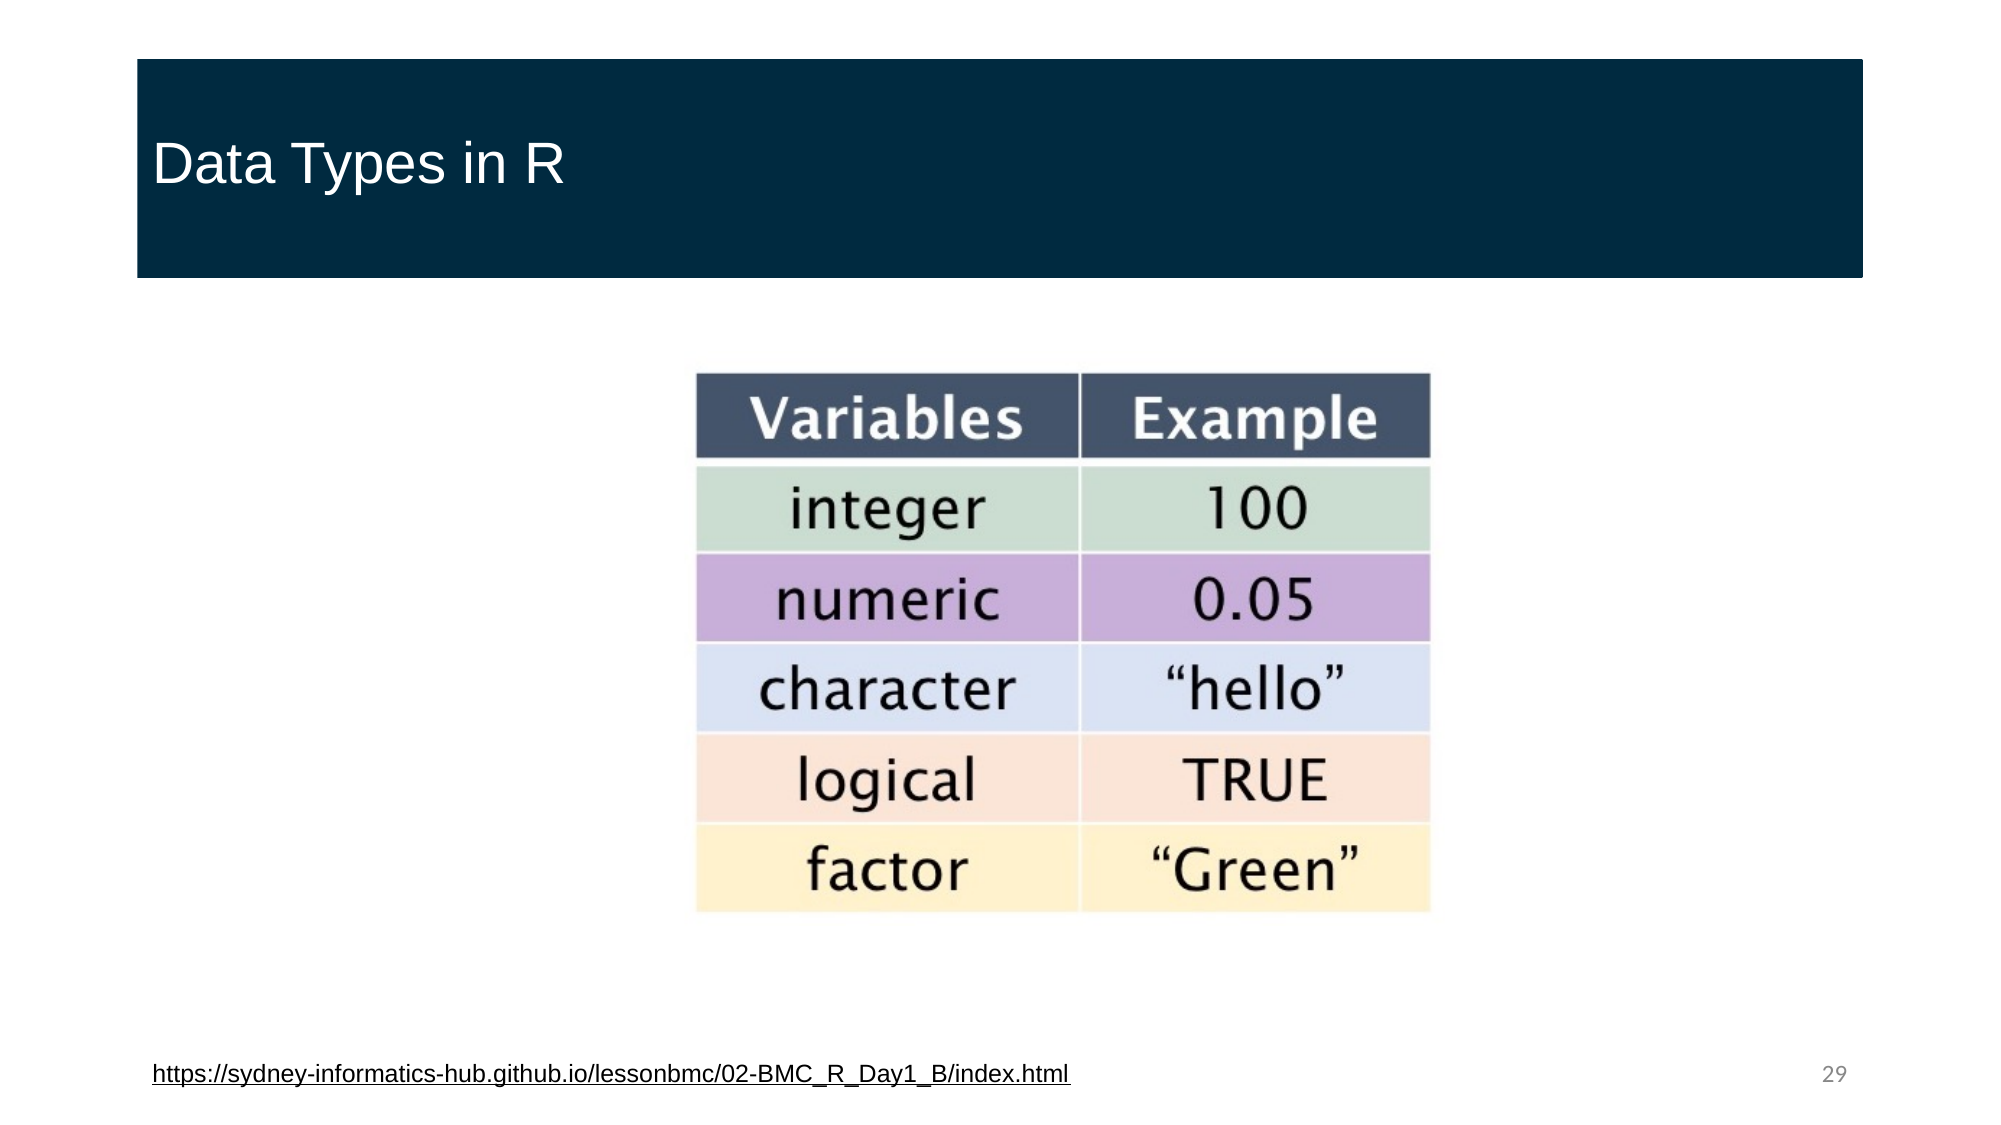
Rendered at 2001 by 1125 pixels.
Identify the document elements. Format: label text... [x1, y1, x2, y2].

title Data Types in R [137, 59, 1863, 278]
text_box https://sydney-informatics-hub.github.io/lessonbmc/02-BMC_R_Day1_B/index.html [137, 1042, 1288, 1103]
picture [684, 350, 1445, 926]
slide_number ‹#› [1412, 1043, 1863, 1103]
